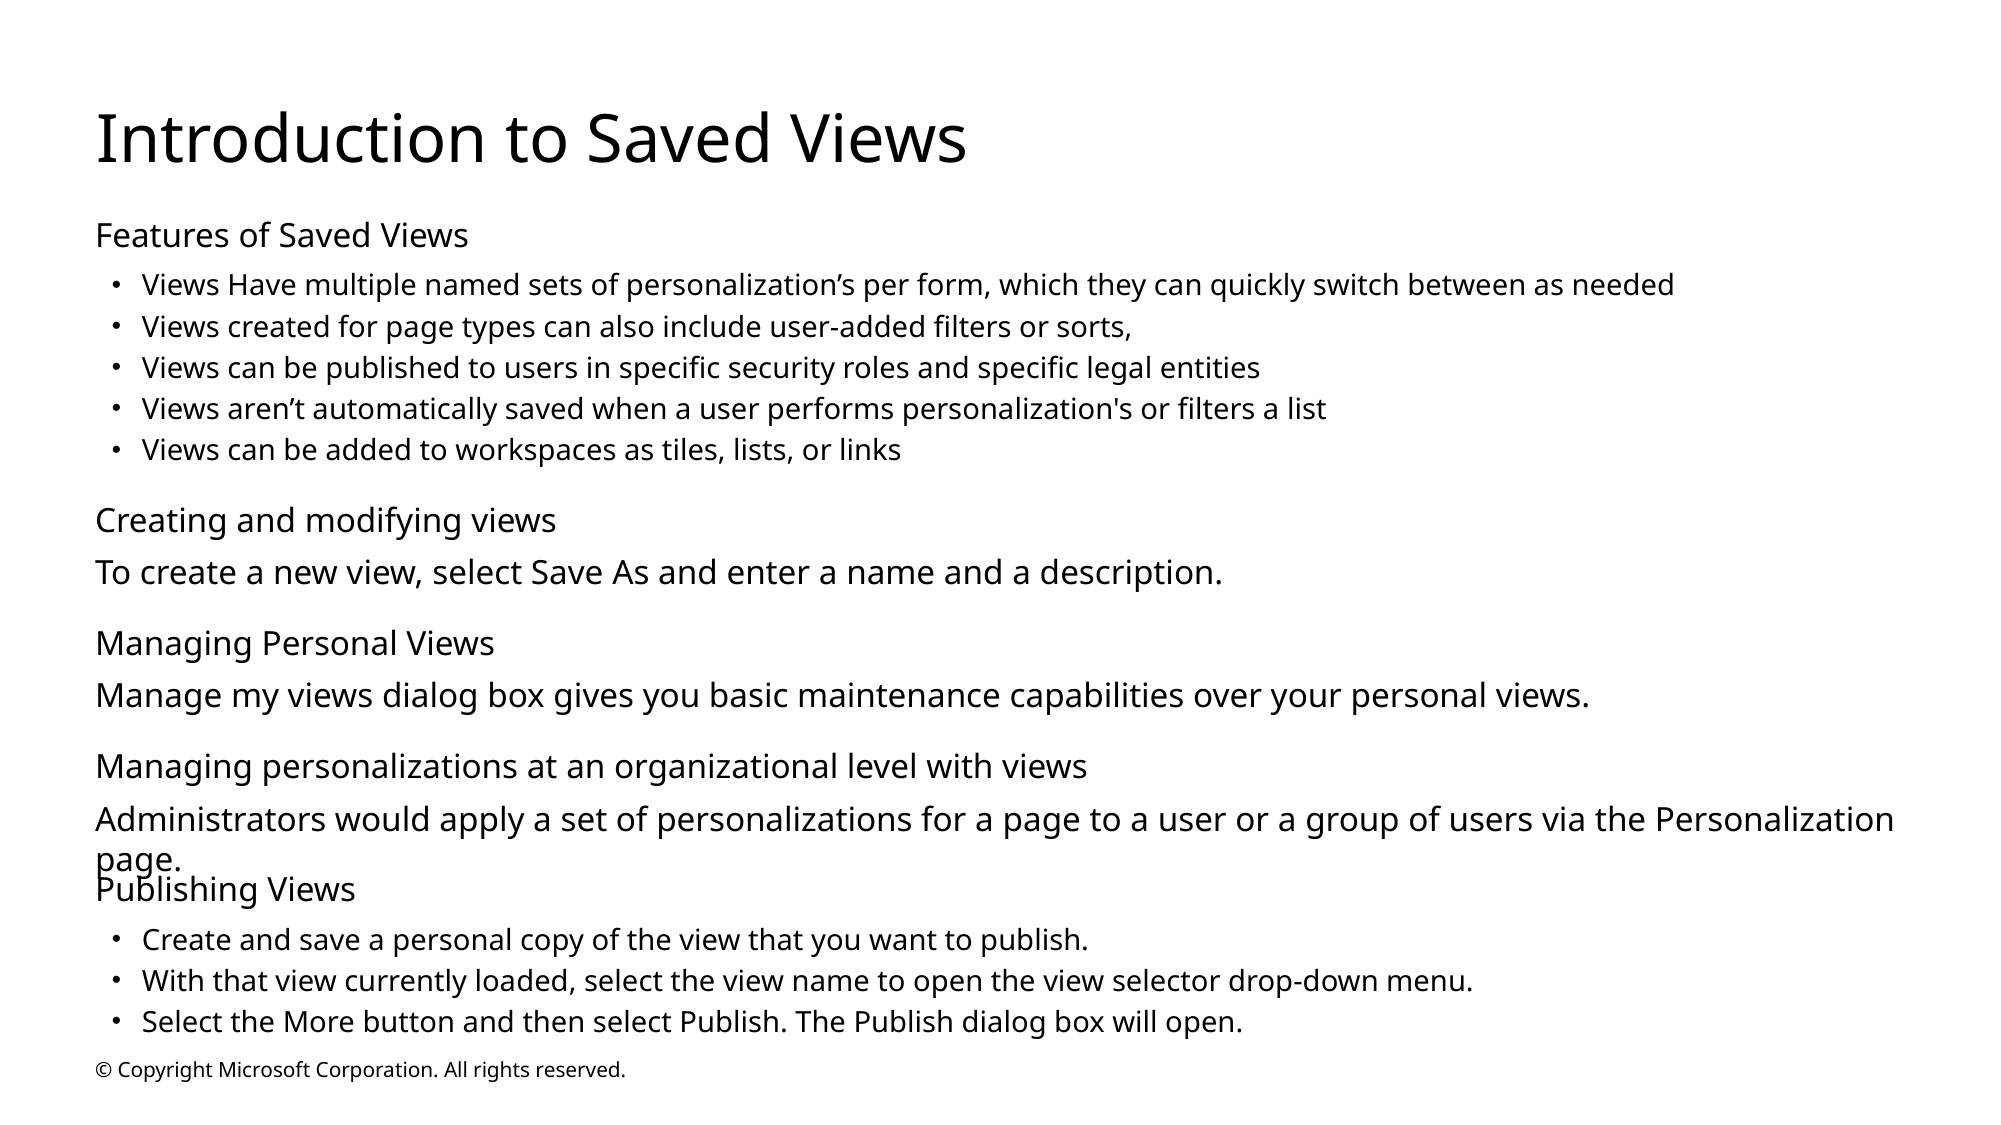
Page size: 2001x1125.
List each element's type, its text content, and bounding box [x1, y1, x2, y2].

title Introduction to Saved Views [96, 96, 1904, 177]
text_box Creating and modifying views To create a new view, select Save As and enter a name and a description. [95, 498, 1903, 593]
text_box Managing personalizations at an organizational level with views Administrators would apply a set of personalizations for a page to a user or a group of users via the Personalization page. [95, 745, 1903, 839]
text_box Publishing Views Create and save a personal copy of the view that you want to publish. With that view currently loaded, select the view name to open the view selector drop-down menu. Select the More button and then select Publish. The Publish dialog box will open. [95, 868, 1903, 1041]
text_box Managing Personal Views Manage my views dialog box gives you basic maintenance capabilities over your personal views. [95, 622, 1903, 716]
text_box Features of Saved Views Views Have multiple named sets of personalization’s per form, which they can quickly switch between as needed Views created for page types can also include user-added filters or sorts, Views can be published to users in specific security roles and specific legal entities Views aren’t automatically saved when a user performs personalization's or filters a list Views can be added to workspaces as tiles, lists, or links [95, 214, 1903, 470]
